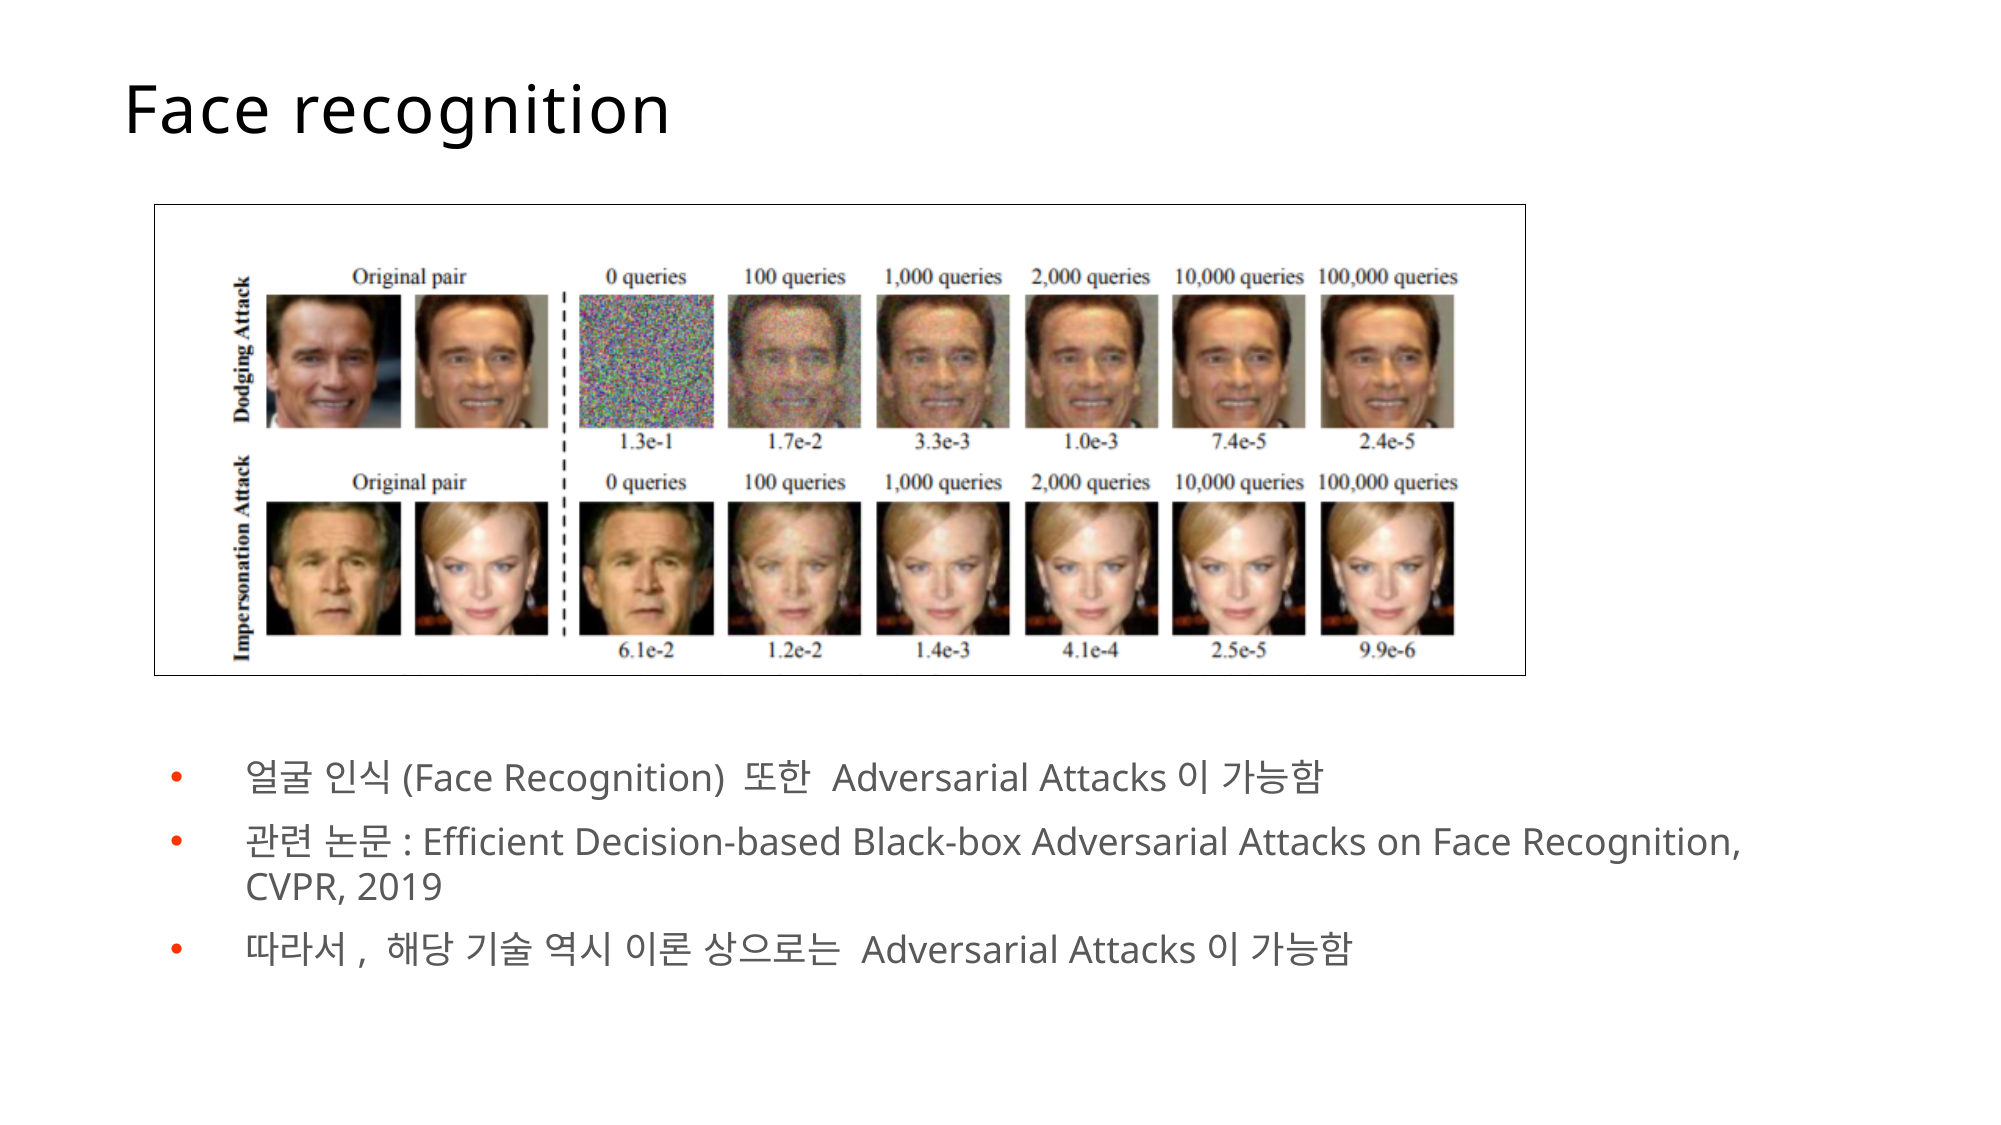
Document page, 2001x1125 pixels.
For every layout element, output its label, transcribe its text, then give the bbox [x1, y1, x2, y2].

picture [154, 204, 1526, 676]
text_box 얼굴 인식(Face Recognition) 또한 Adversarial Attacks이 가능함 관련 논문: Efficient Decision-based Black-box Adversarial Attacks on Face Recognition, CVPR, 2019 따라서, 해당 기술 역시 이론 상으로는 Adversarial Attacks이 가능함 [154, 746, 1787, 1050]
text_box Face recognition [108, 52, 1834, 156]
